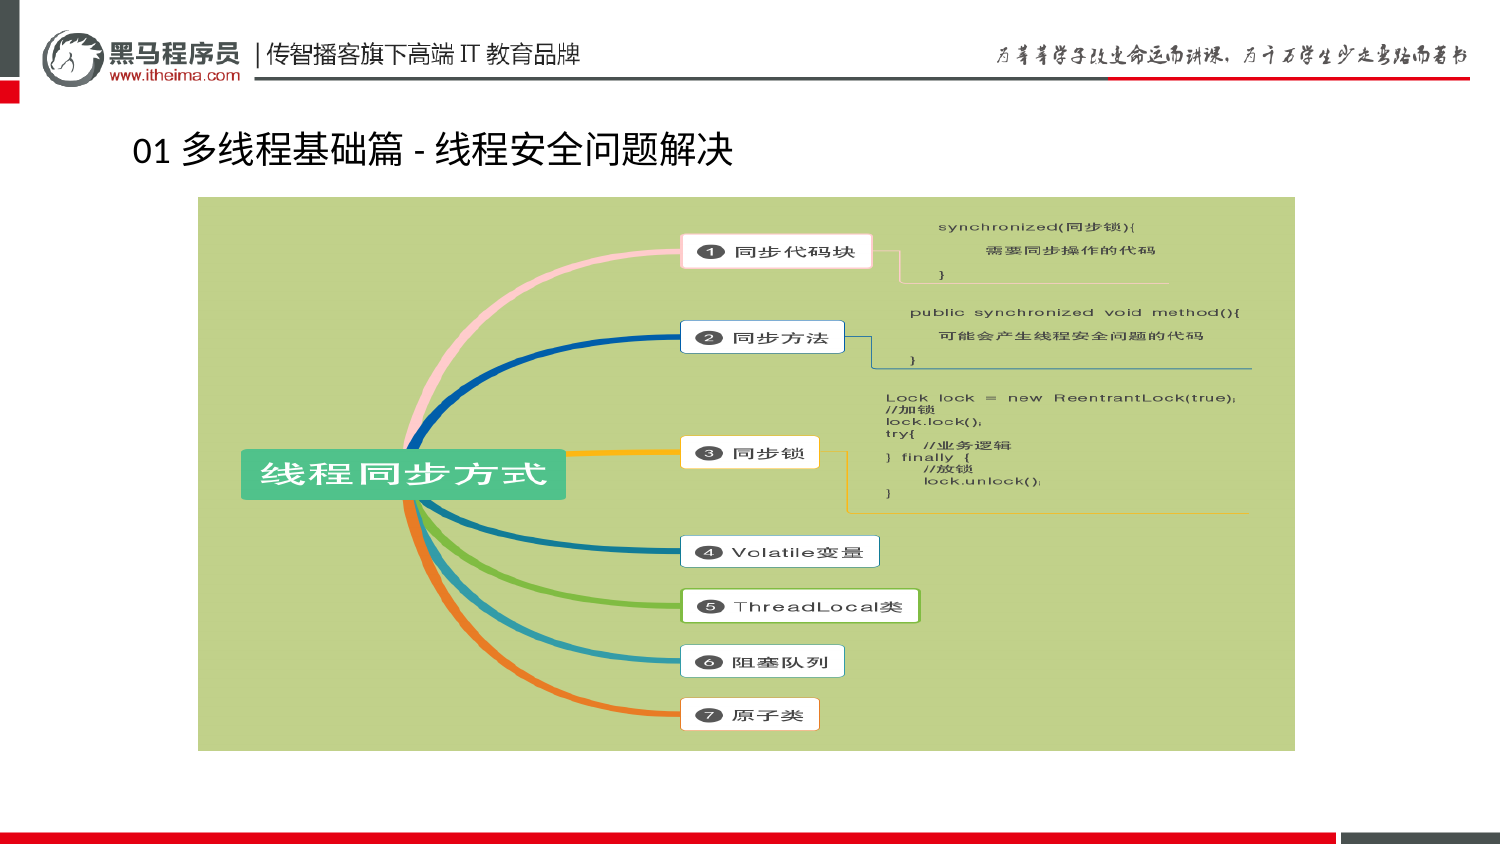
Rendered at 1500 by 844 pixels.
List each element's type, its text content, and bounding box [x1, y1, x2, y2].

picture [0, 0, 1500, 844]
text_box 01多线程基础篇-线程安全问题解决 [118, 118, 1004, 178]
